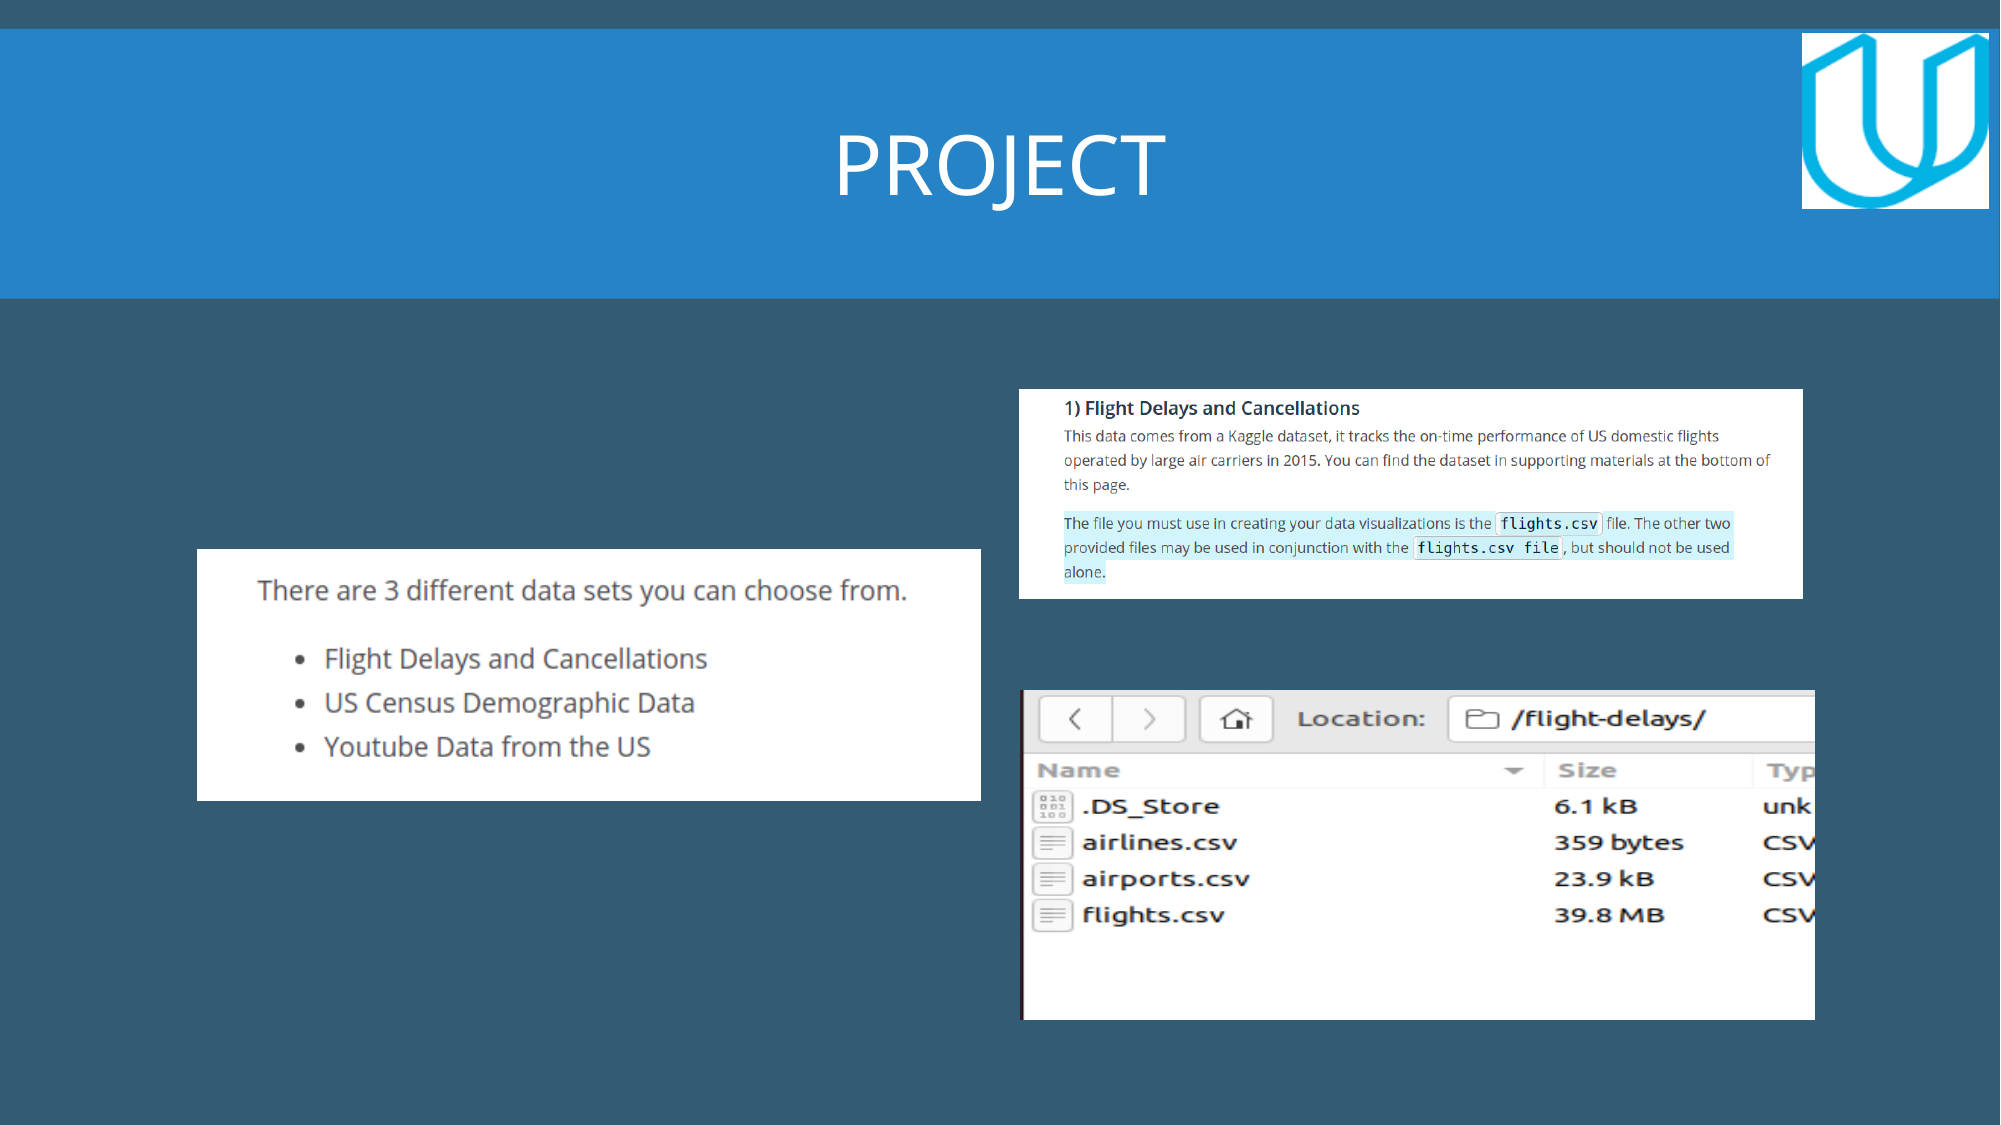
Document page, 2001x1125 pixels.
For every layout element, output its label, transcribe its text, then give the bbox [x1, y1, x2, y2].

picture [1803, 159, 1866, 209]
text_box project [197, 46, 1803, 294]
picture [1019, 690, 1816, 1020]
picture [1933, 47, 1974, 167]
picture [1876, 124, 1989, 209]
picture [1802, 33, 1989, 167]
picture [196, 548, 981, 801]
picture [1019, 389, 1803, 600]
picture [1816, 47, 1912, 197]
